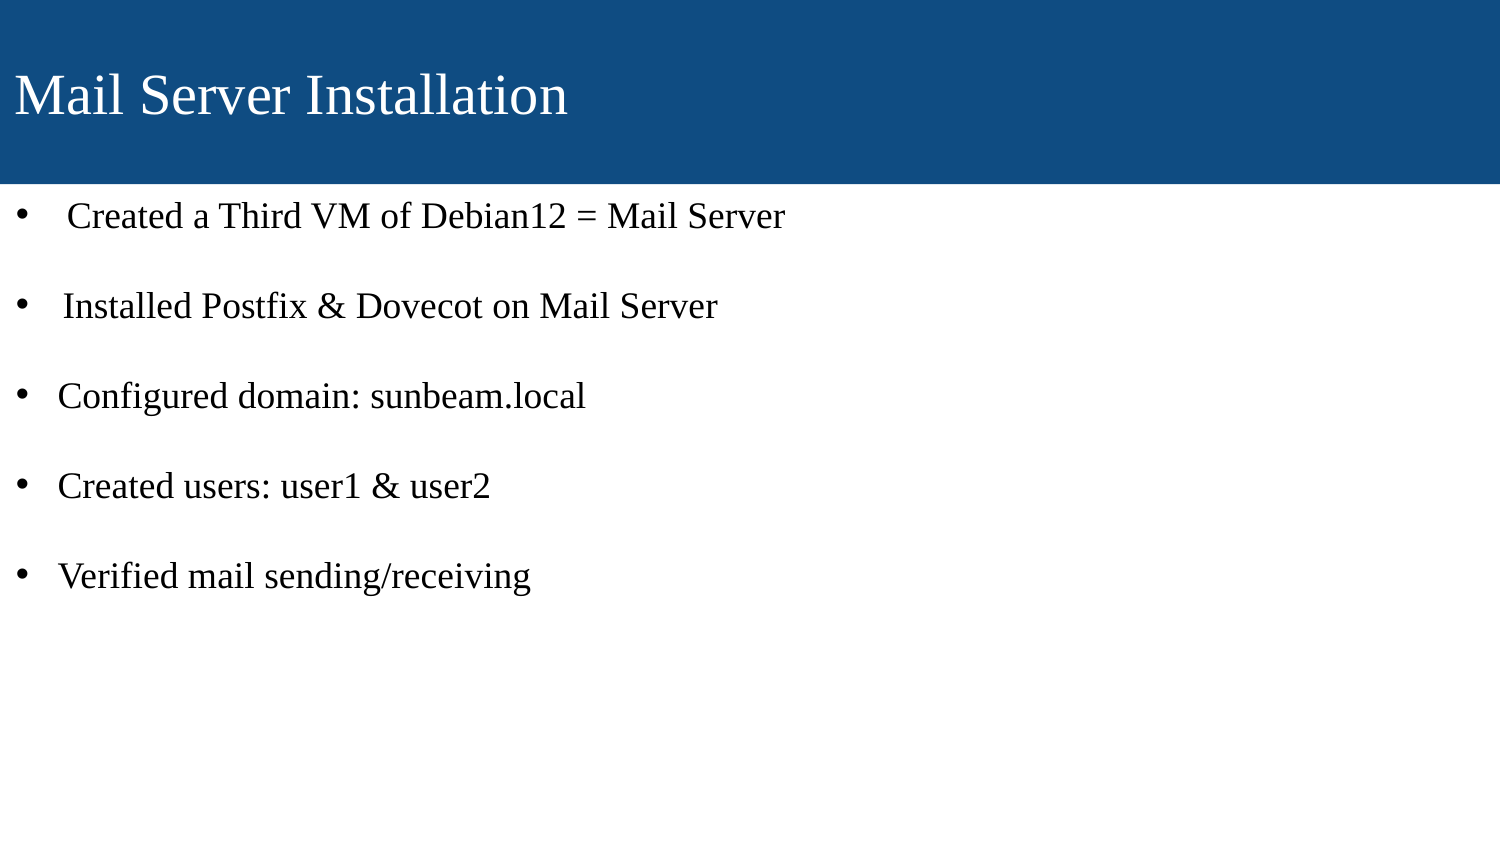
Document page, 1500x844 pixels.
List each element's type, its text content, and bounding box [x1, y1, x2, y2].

text_box Mail Server Installation [0, 0, 1500, 185]
text_box Created a Third VM of Debian12 = Mail Server Installed Postfix & Dovecot on Mail Server Configured domain: sunbeam.local Created users: user1 & user2 Verified mail sending/receiving [1, 184, 1500, 754]
